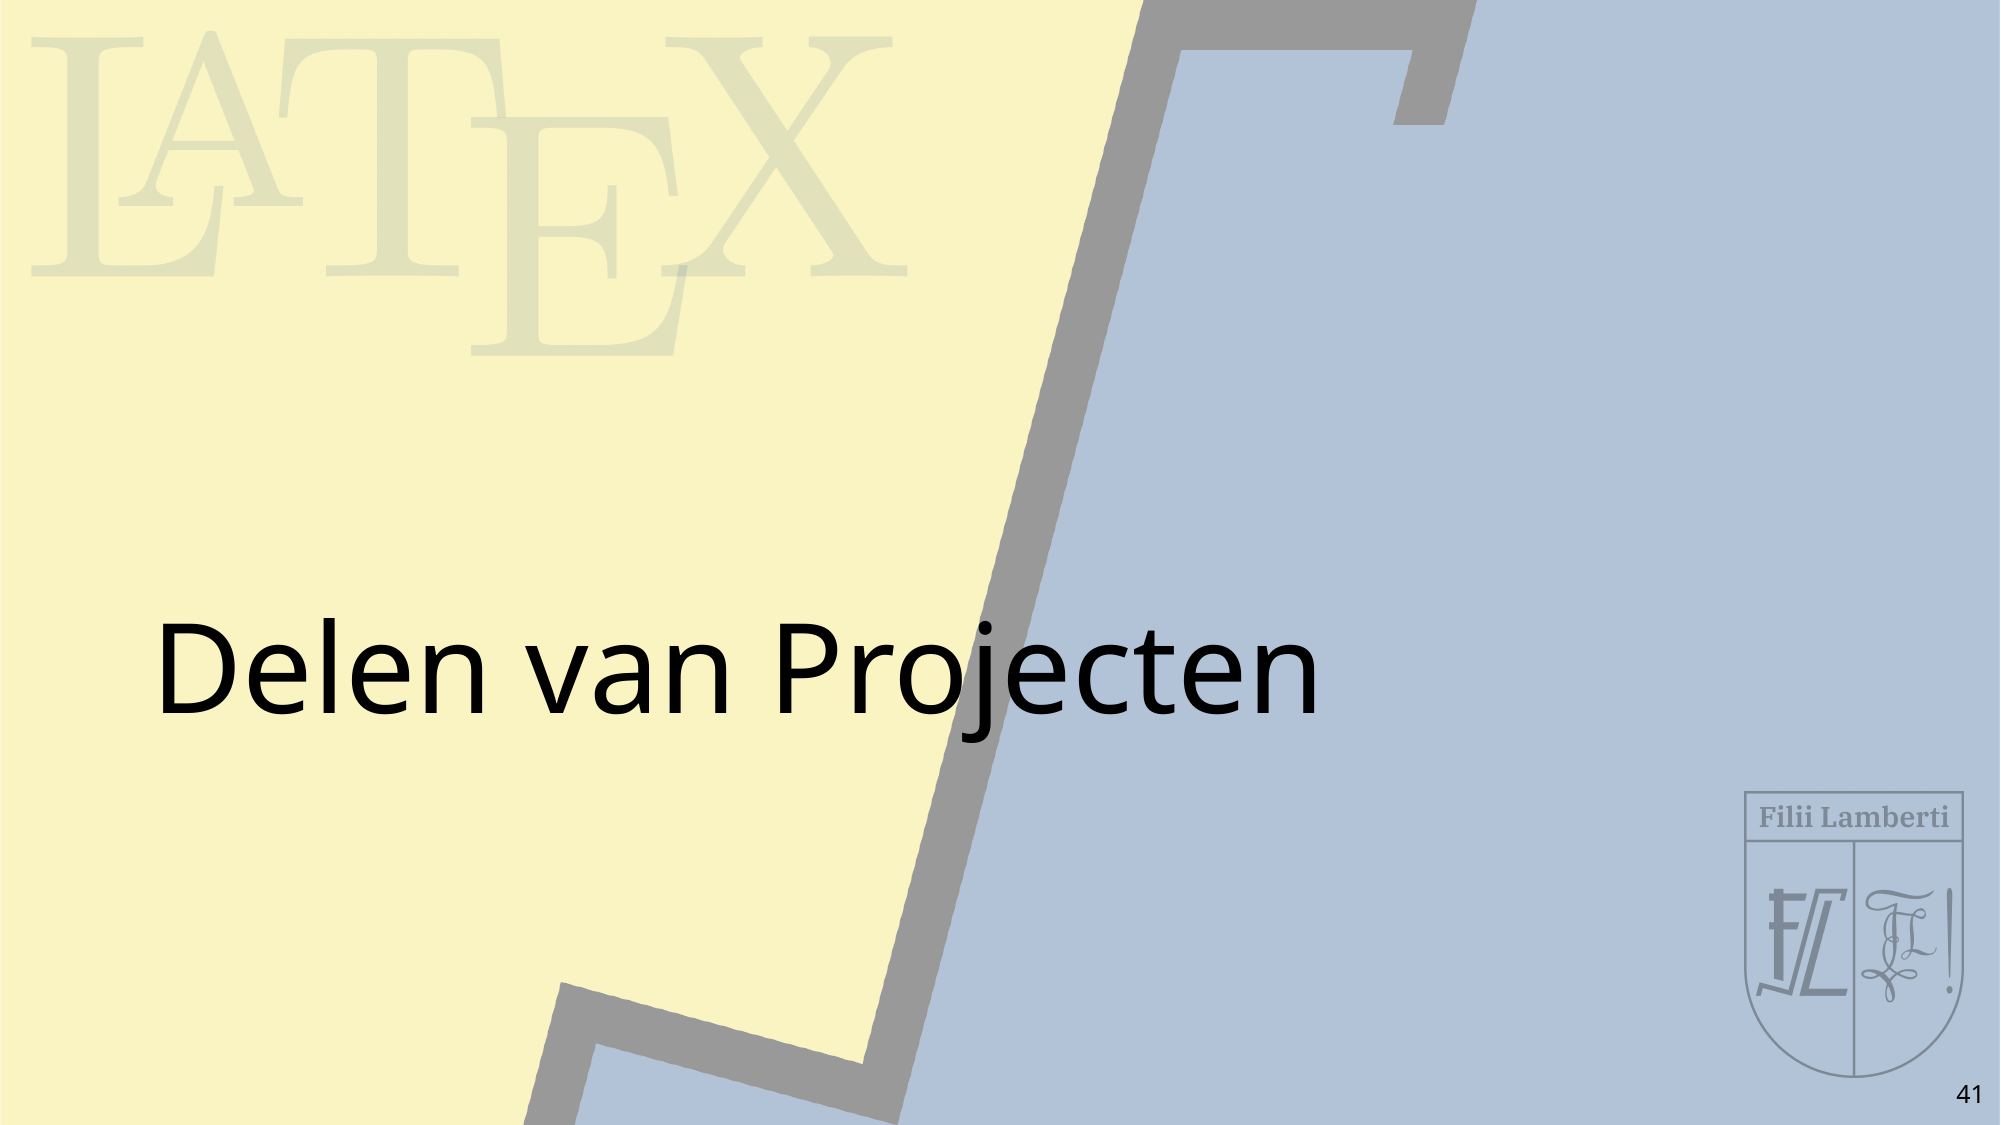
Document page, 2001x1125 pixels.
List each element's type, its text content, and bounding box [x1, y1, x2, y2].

title Delen van Projecten [136, 280, 1862, 749]
picture [0, 0, 2000, 1125]
slide_number 41 [1550, 1065, 2000, 1125]
